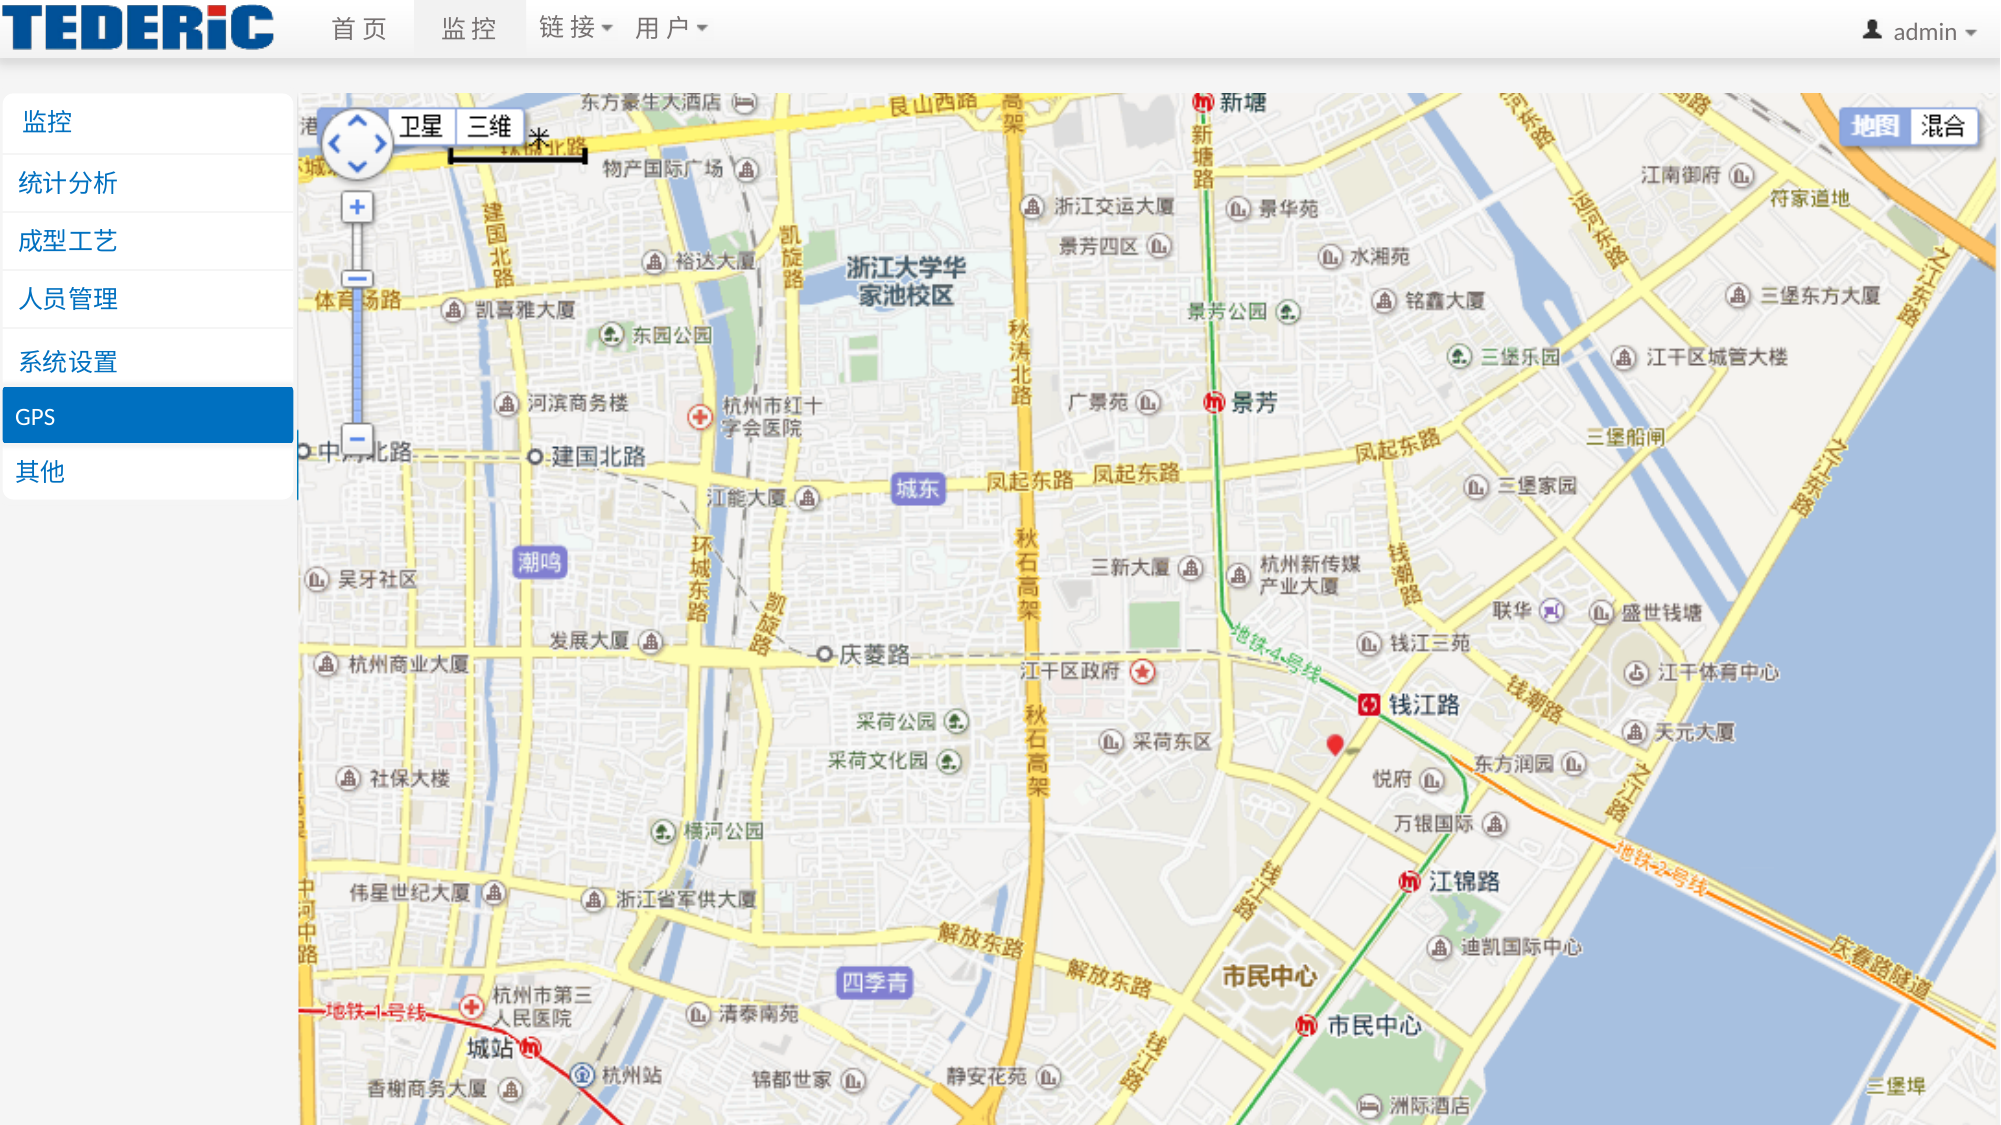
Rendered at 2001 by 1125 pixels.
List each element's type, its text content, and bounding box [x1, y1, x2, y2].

picture [0, 4, 276, 54]
picture [297, 93, 2000, 1125]
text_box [0, 93, 296, 500]
text_box admin [1878, 8, 1973, 54]
picture [696, 18, 714, 41]
picture [601, 18, 618, 41]
text_box 监 控 [426, 6, 512, 52]
picture [1861, 18, 1883, 48]
picture [1965, 22, 1982, 46]
text_box [527, 0, 2000, 59]
text_box 链 接 [525, 4, 611, 50]
text_box [0, 0, 413, 59]
text_box [413, 0, 527, 59]
text_box 首 页 [317, 6, 403, 52]
text_box 用 户 [621, 5, 707, 51]
